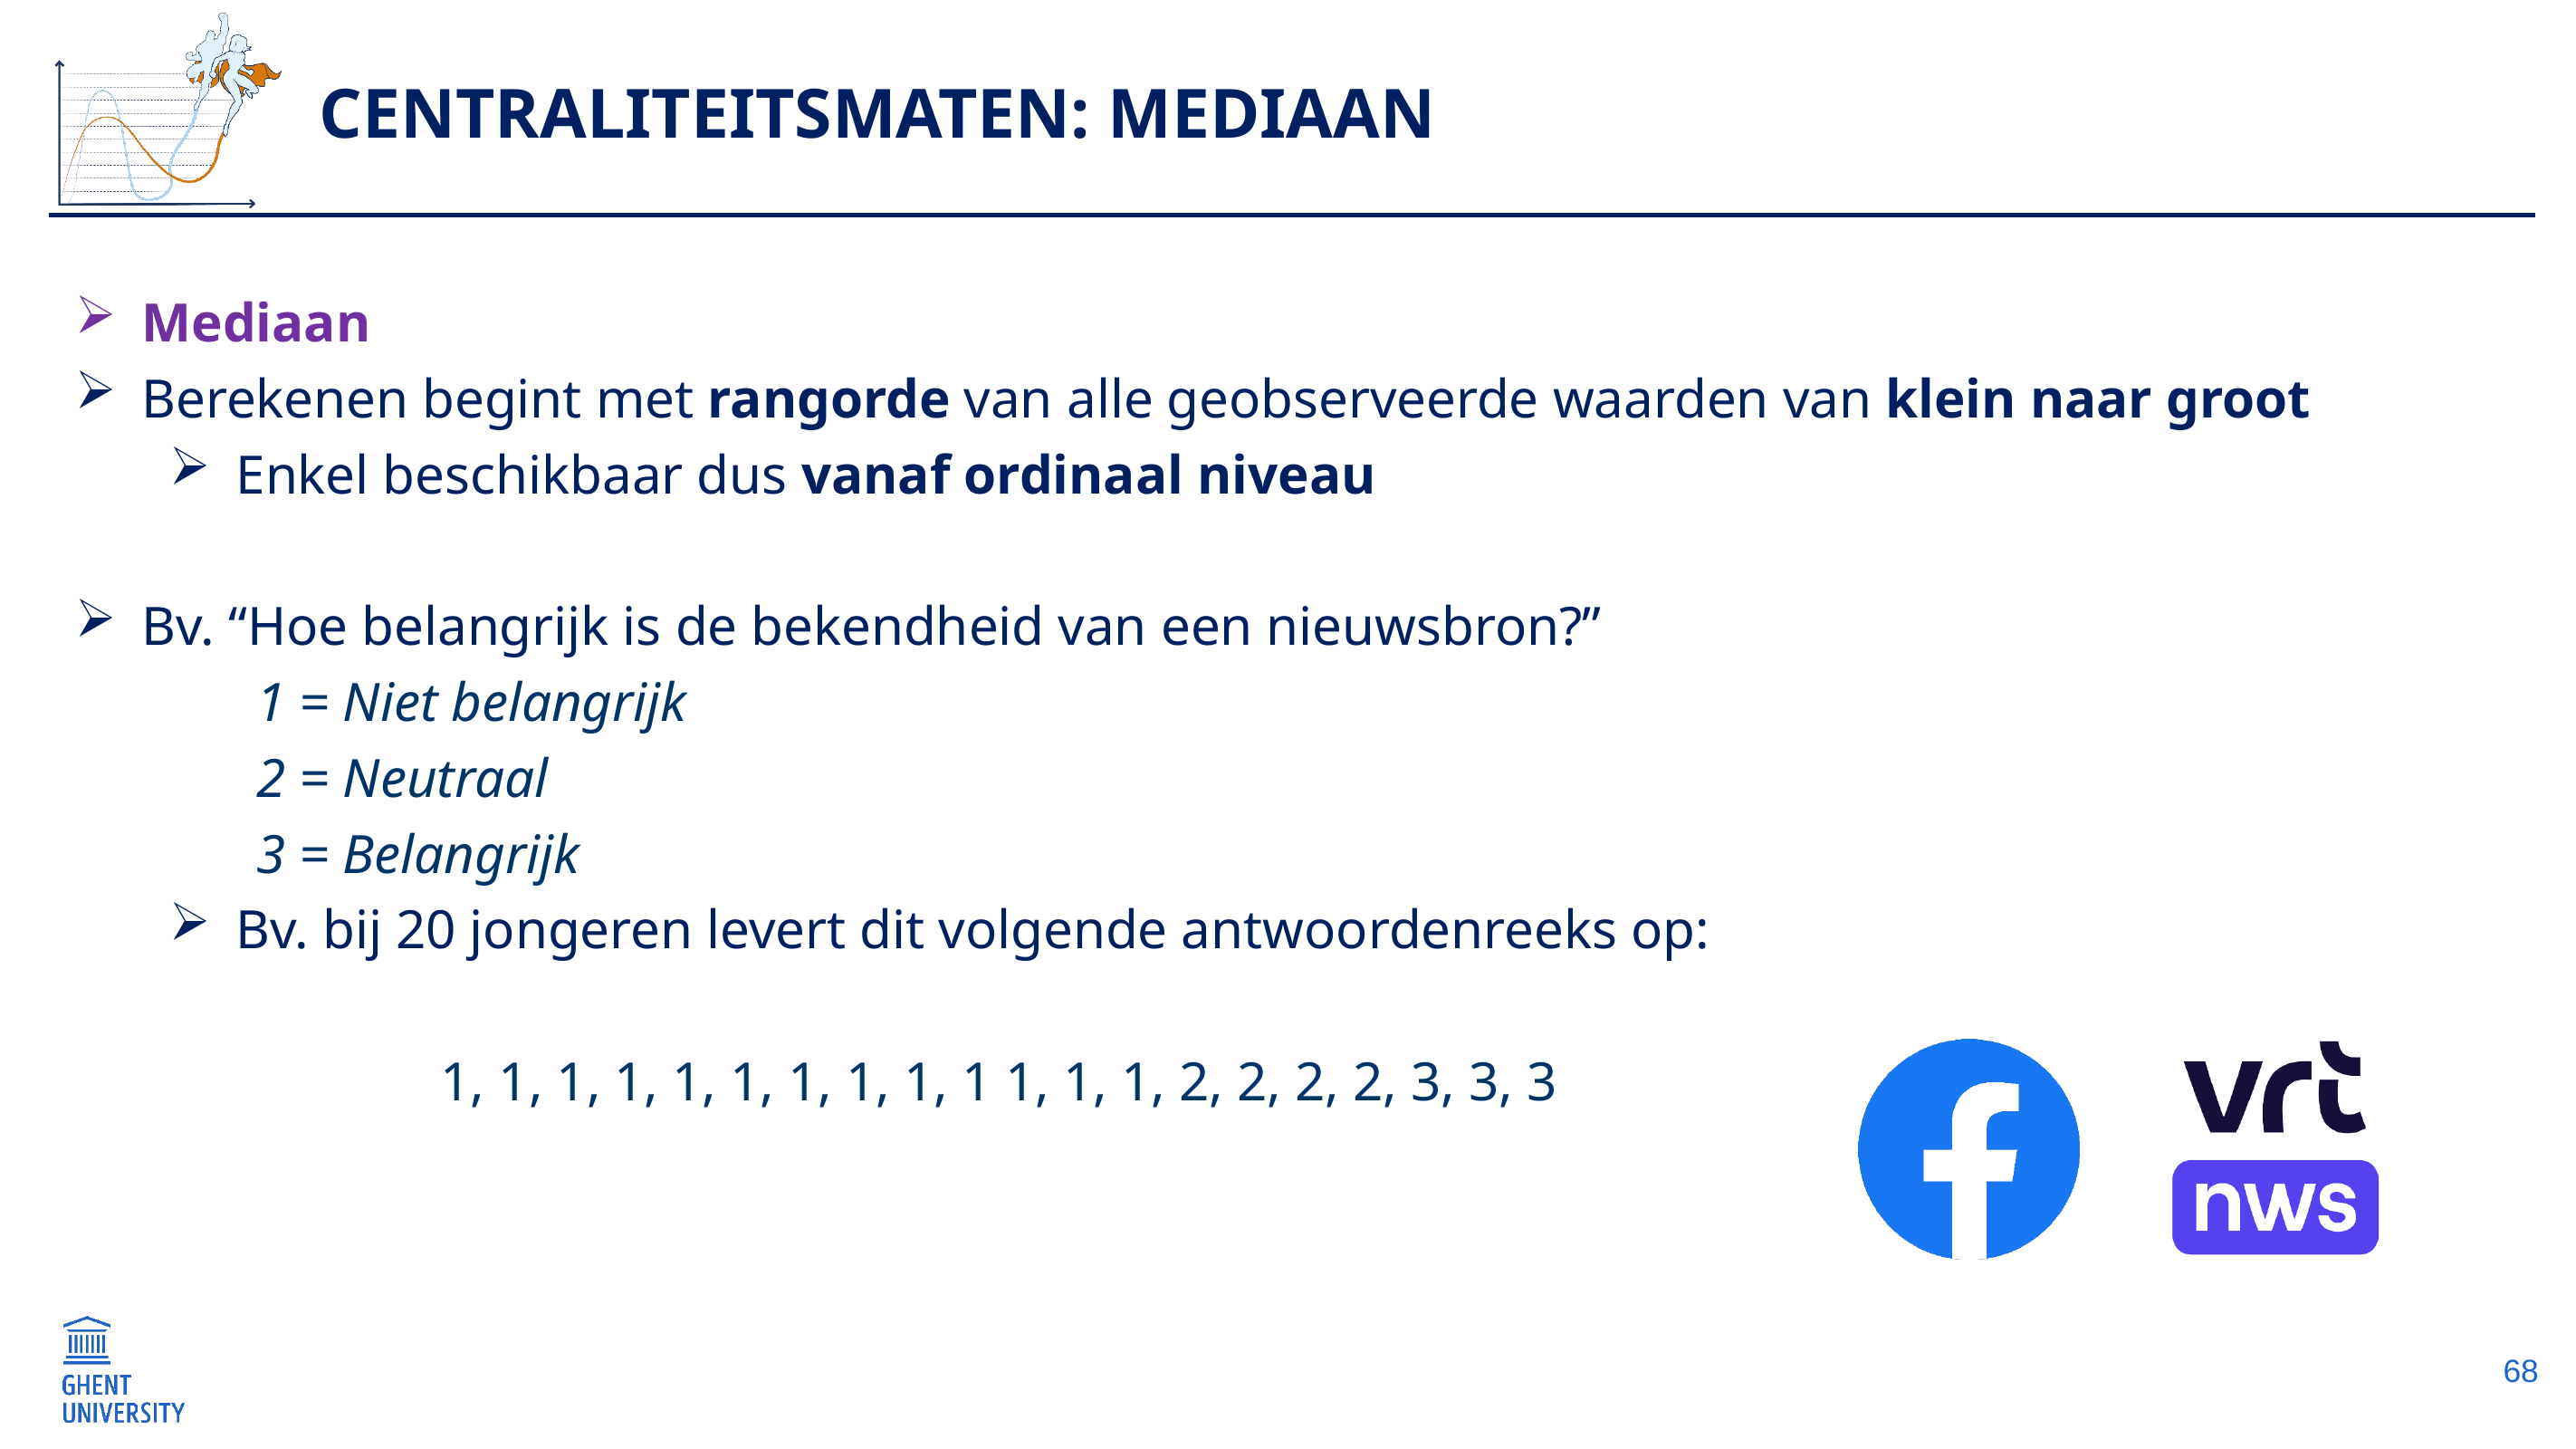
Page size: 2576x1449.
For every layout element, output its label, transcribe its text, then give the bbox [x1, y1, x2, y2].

picture [2134, 1008, 2416, 1290]
slide_number 68 [2415, 1330, 2553, 1408]
picture [5, 0, 306, 318]
picture [1858, 1039, 2080, 1260]
picture [62, 1290, 411, 1449]
list Mediaan Berekenen begint met rangorde van alle geobserveerde waarden van klein naar groot Enkel beschikbaar dus vanaf ordinaal niveau Bv. “Hoe belangrijk is de bekendheid van een nieuwsbron?” 1 = Niet belangrijk 2 = Neutraal 3 = Belangrijk Bv. bij 20 jongeren levert dit volgende antwoordenreeks op: 1, 1, 1, 1, 1, 1, 1, 1, 1, 1 1, 1, 1, 2, 2, 2, 2, 3, 3, 3 [48, 269, 2553, 1290]
title Centraliteitsmaten: mediaan [305, 18, 2527, 159]
